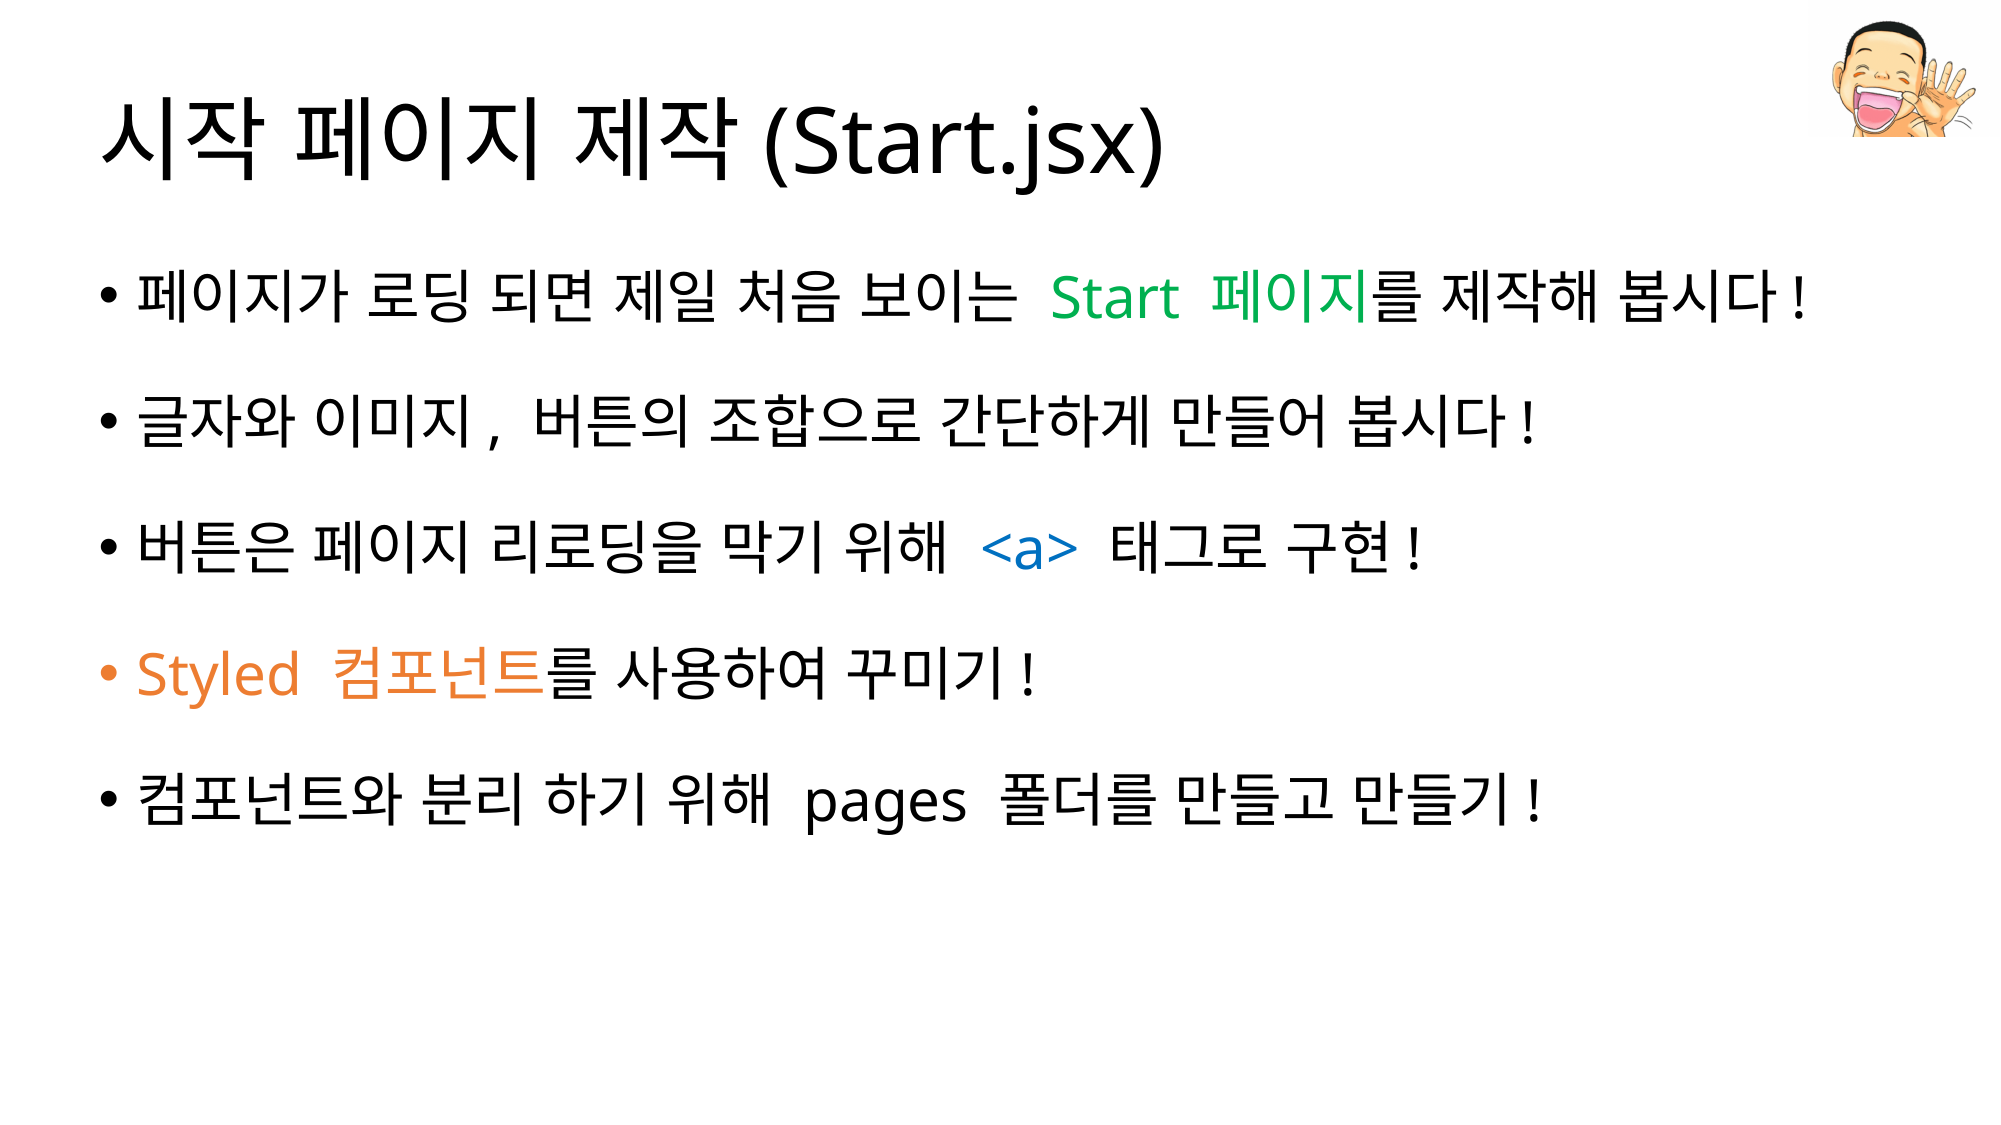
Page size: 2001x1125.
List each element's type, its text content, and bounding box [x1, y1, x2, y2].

list 페이지가 로딩 되면 제일 처음 보이는 Start 페이지를 제작해 봅시다! 글자와 이미지, 버튼의 조합으로 간단하게 만들어 봅시다! 버튼은 페이지 리로딩을 막기 위해 <a> 태그로 구현! Styled 컴포넌트를 사용하여 꾸미기! 컴포넌트와 분리 하기 위해 pages 폴더를 만들고 만들기! [83, 217, 1931, 1125]
picture [1931, 0, 2000, 137]
title 시작 페이지 제작(Start.jsx) [83, 0, 1931, 217]
